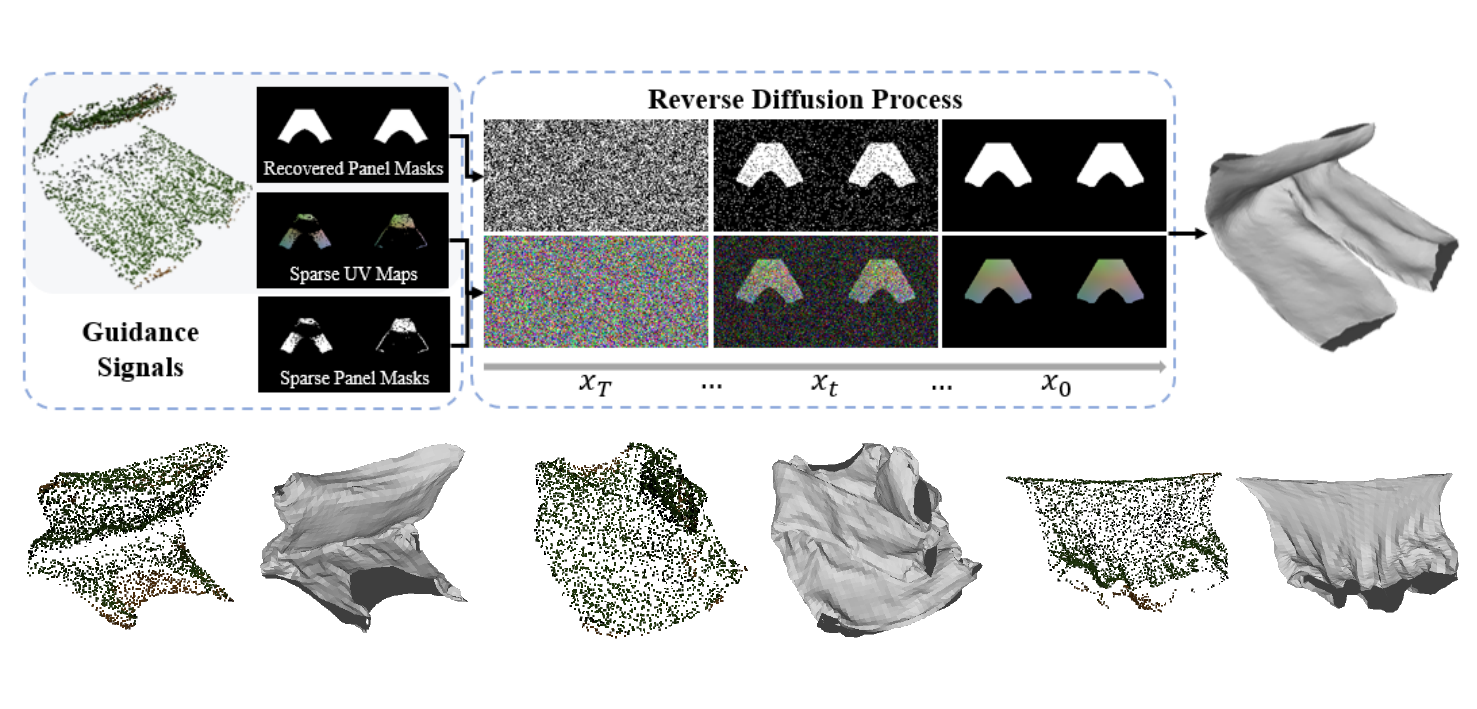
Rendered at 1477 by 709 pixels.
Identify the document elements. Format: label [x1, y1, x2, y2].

text_box [15, 60, 1461, 649]
